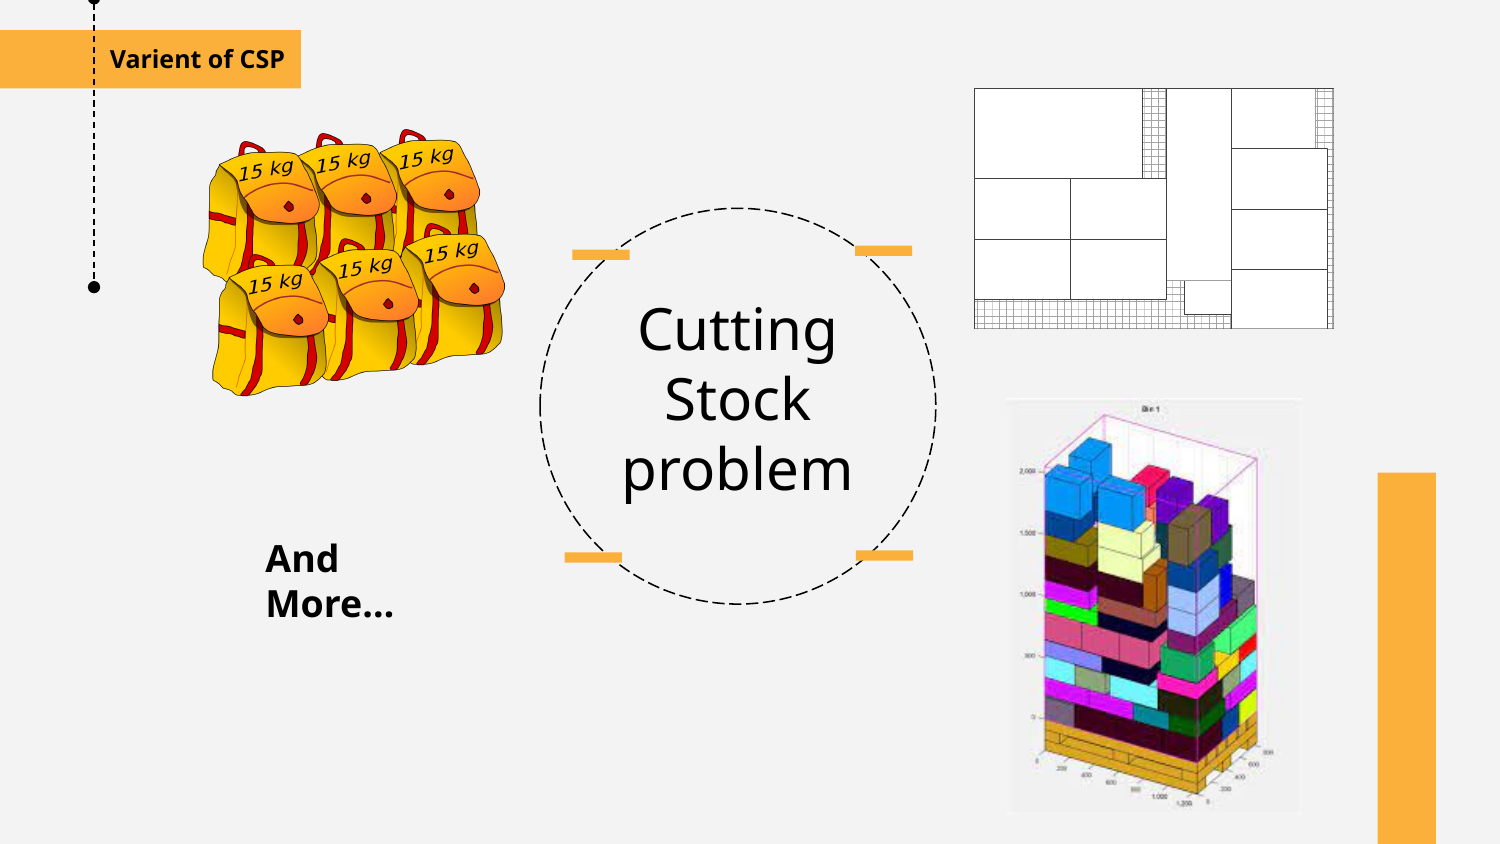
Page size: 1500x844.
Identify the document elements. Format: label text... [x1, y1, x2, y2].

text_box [198, 125, 509, 399]
text_box [540, 321, 559, 491]
picture [973, 87, 1334, 329]
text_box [564, 245, 914, 563]
text_box [624, 208, 852, 244]
text_box Varient of CSP [95, 36, 323, 81]
text_box And More… [250, 527, 493, 632]
text_box [919, 326, 936, 486]
picture [1006, 398, 1302, 815]
text_box [628, 571, 848, 605]
